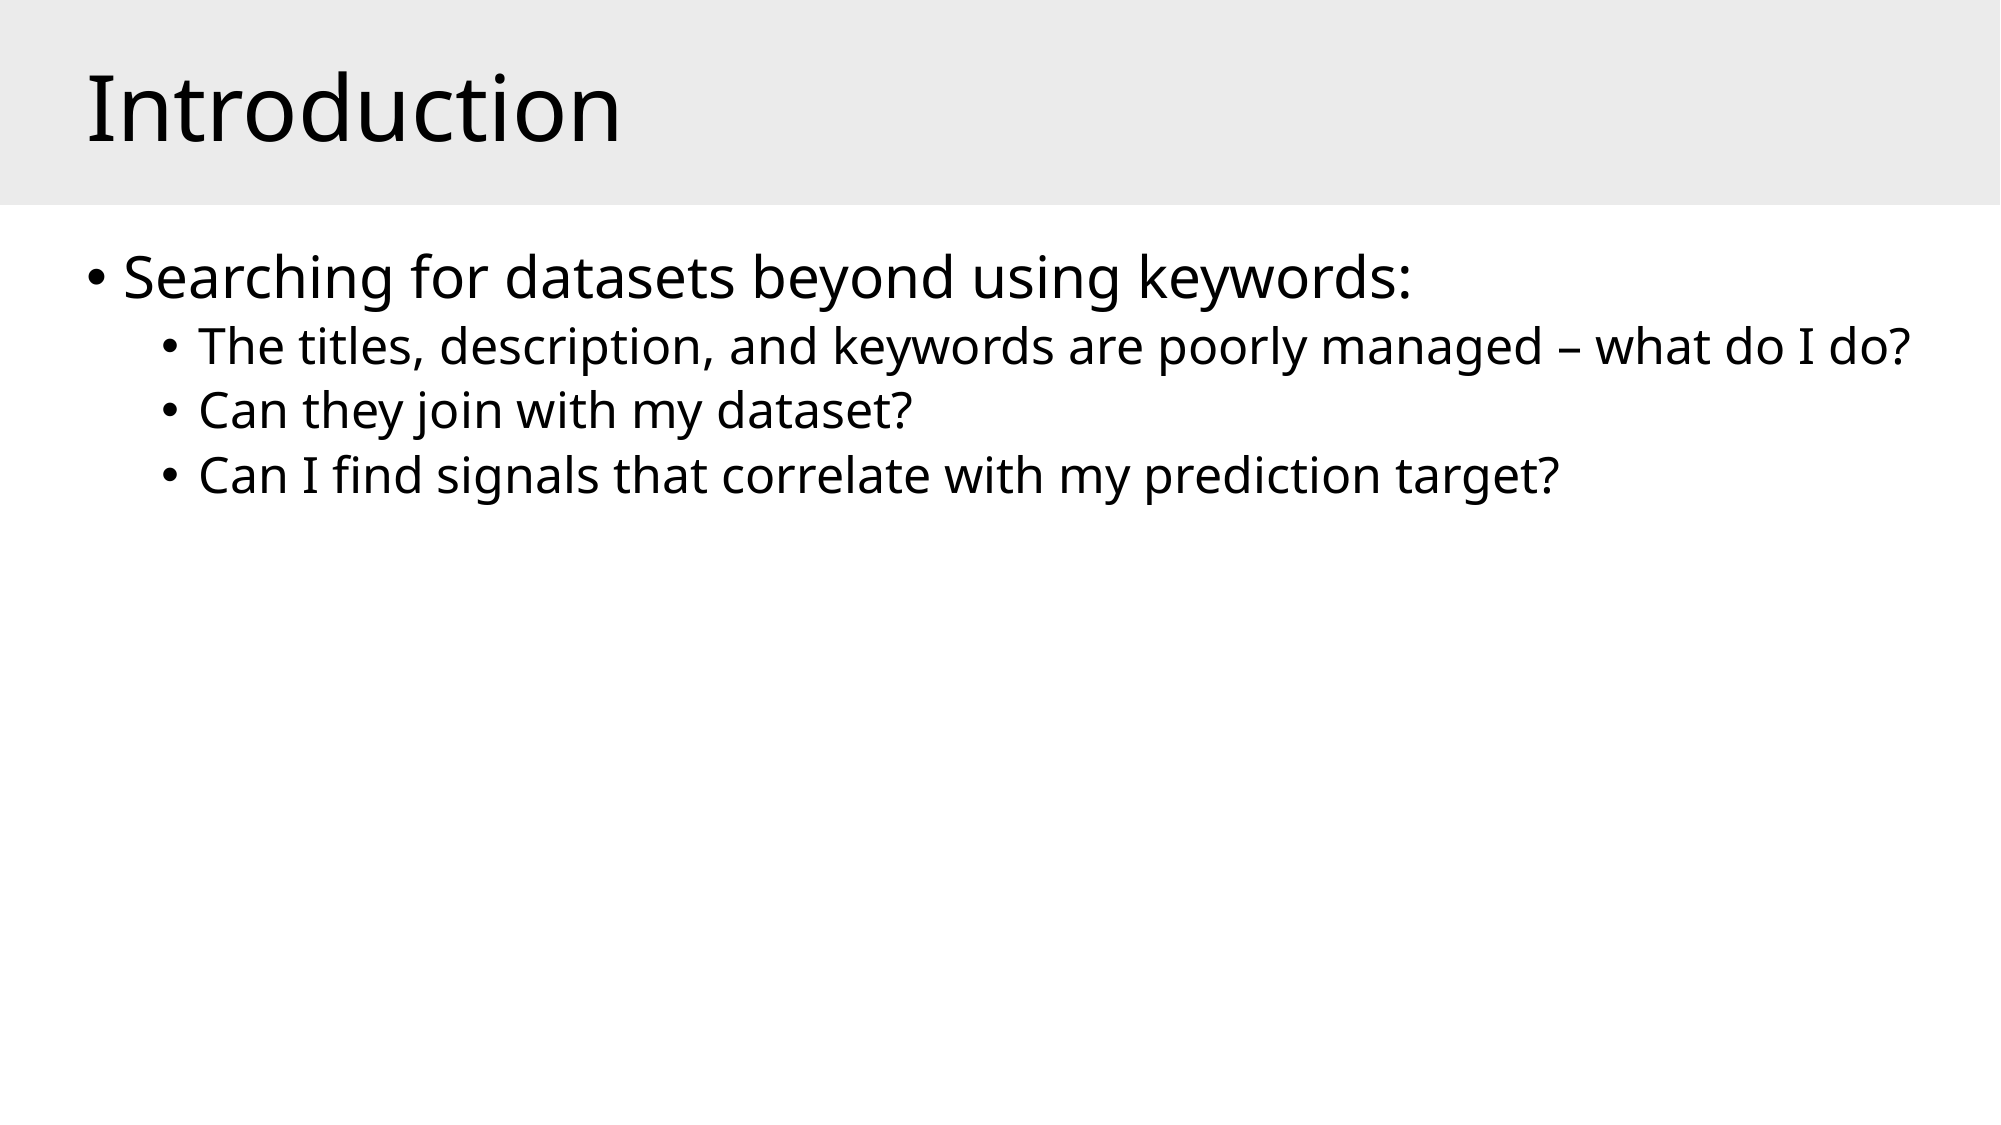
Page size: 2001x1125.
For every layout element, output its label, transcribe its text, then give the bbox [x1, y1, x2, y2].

title Introduction [71, 53, 1929, 171]
list Searching for datasets beyond using keywords: The titles, description, and keywords are poorly managed – what do I do? Can they join with my dataset? Can I find signals that correlate with my prediction target? [71, 240, 1929, 1072]
